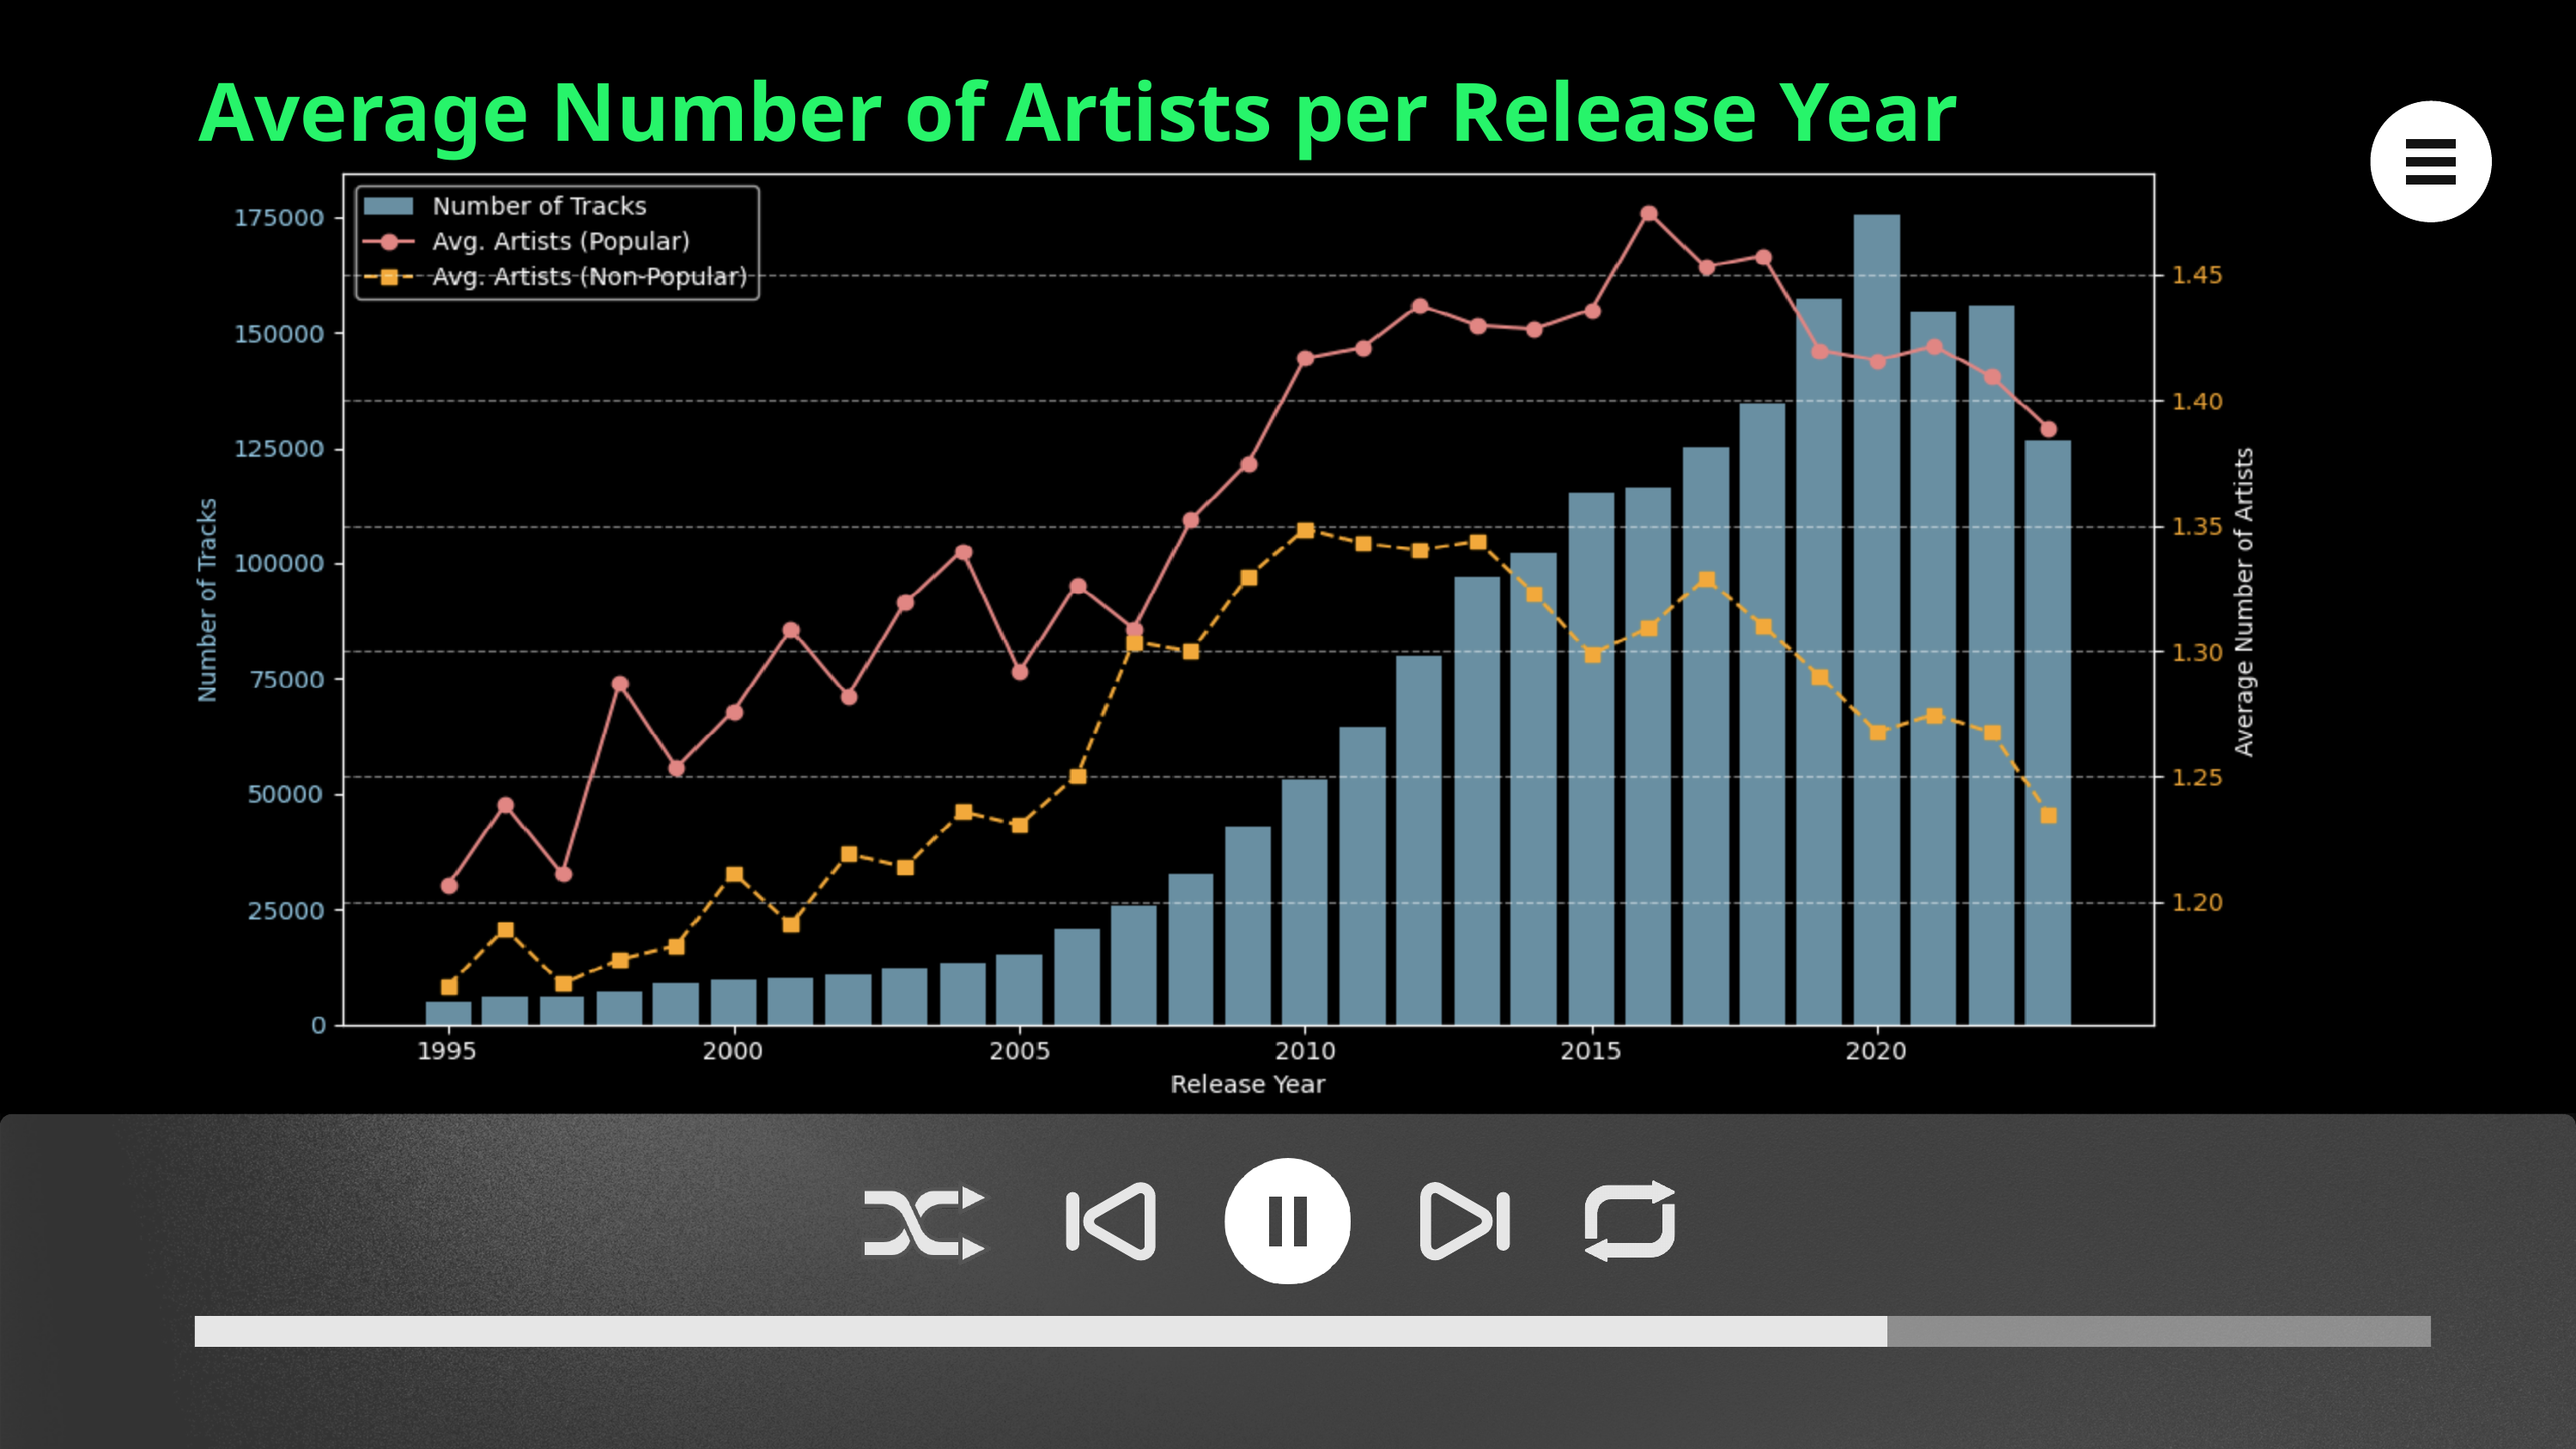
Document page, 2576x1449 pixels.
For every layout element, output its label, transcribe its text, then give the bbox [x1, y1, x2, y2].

picture [185, 170, 2266, 1111]
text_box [1066, 1180, 1151, 1263]
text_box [0, 1113, 2576, 1449]
text_box Average Number of Artists per Release Year [185, 54, 2373, 283]
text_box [1893, 1315, 2432, 1348]
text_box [194, 1300, 1888, 1348]
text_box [2370, 100, 2493, 223]
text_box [1425, 1180, 1510, 1263]
